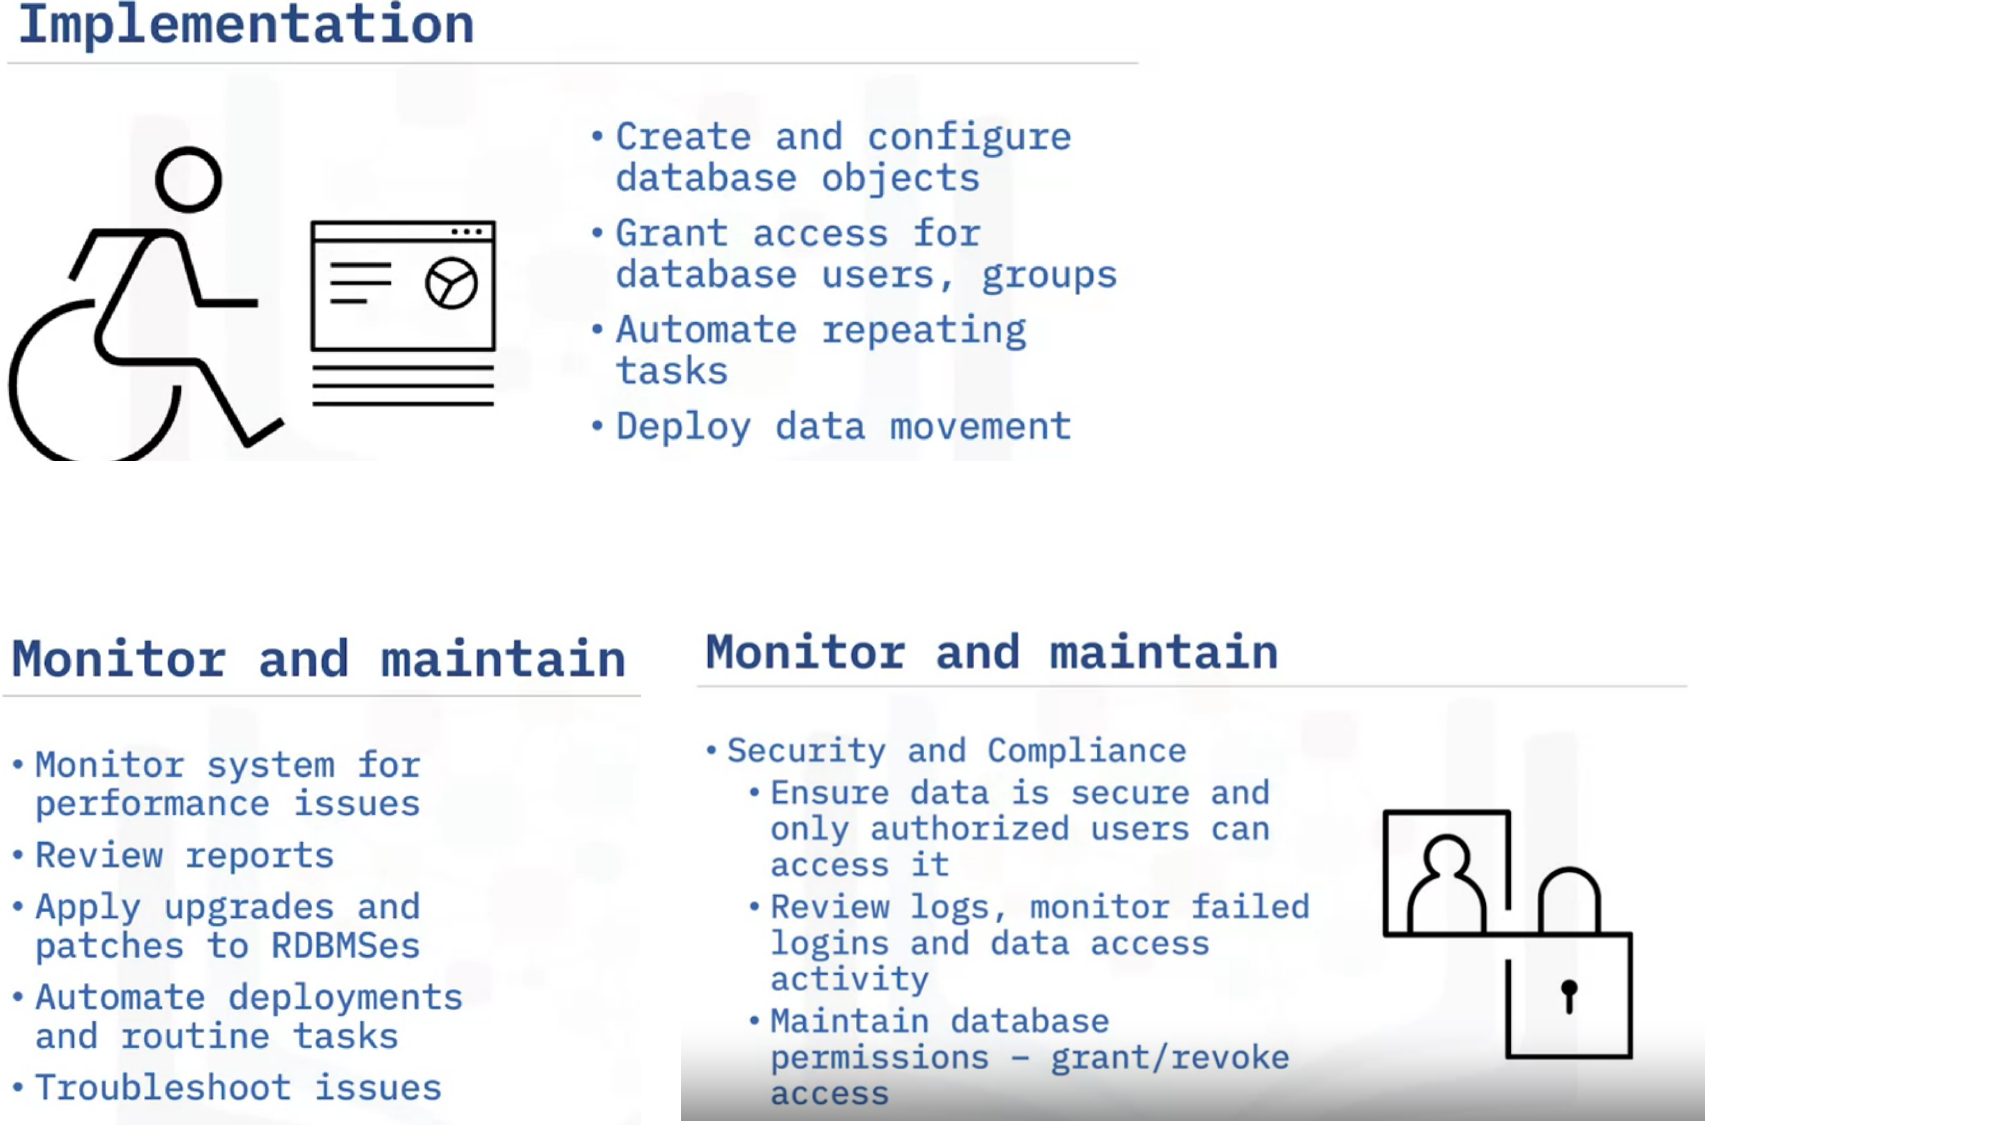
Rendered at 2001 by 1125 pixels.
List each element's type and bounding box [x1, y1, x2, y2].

picture [681, 625, 1705, 1121]
picture [0, 625, 641, 1125]
picture [0, 0, 1159, 461]
